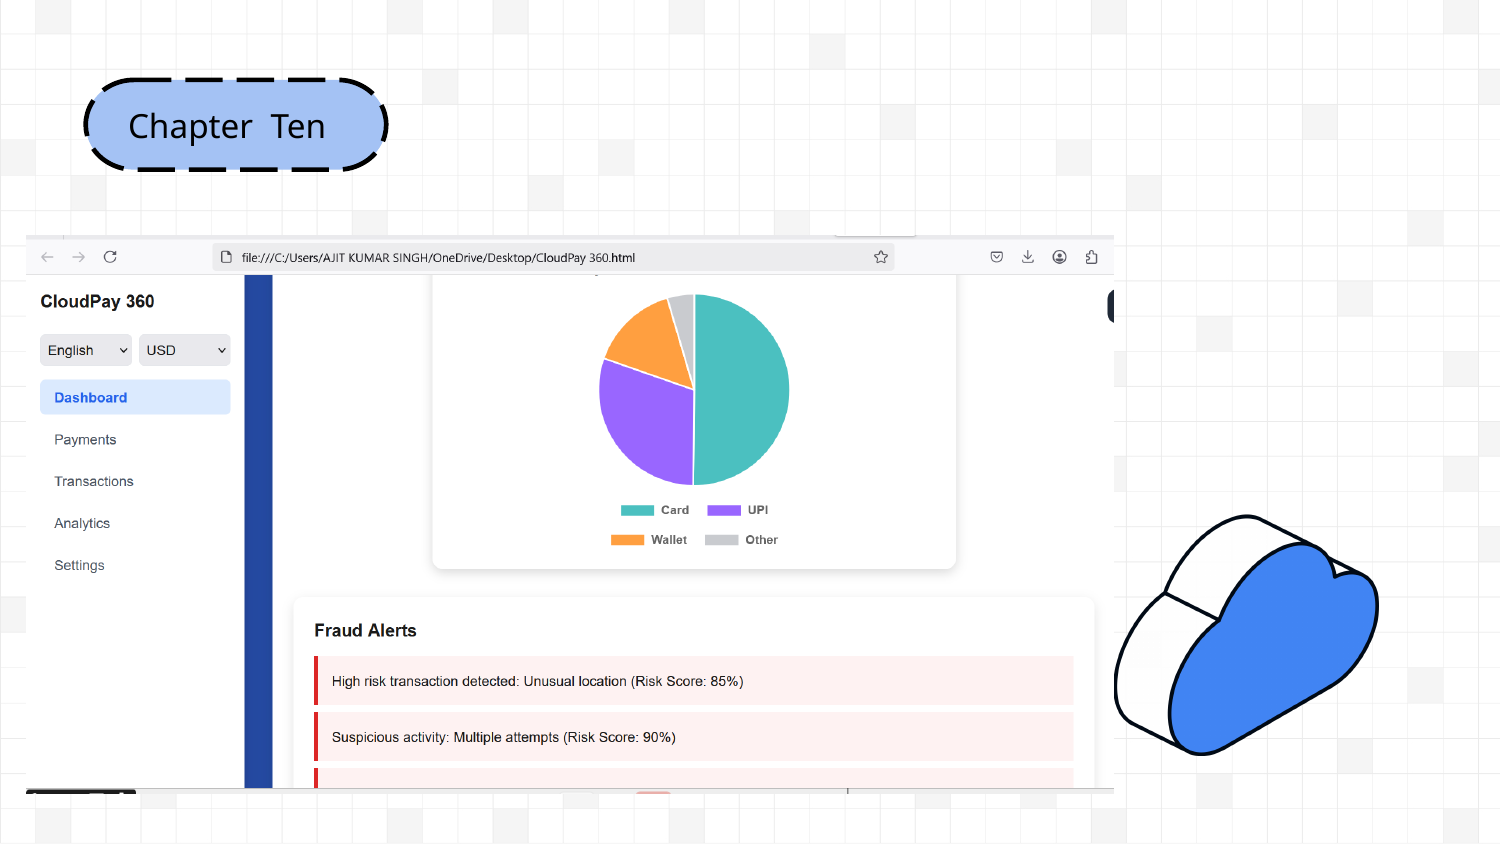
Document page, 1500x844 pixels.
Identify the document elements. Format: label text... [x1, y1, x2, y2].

picture [0, 0, 1500, 844]
text_box Chapter Ten [85, 79, 387, 170]
